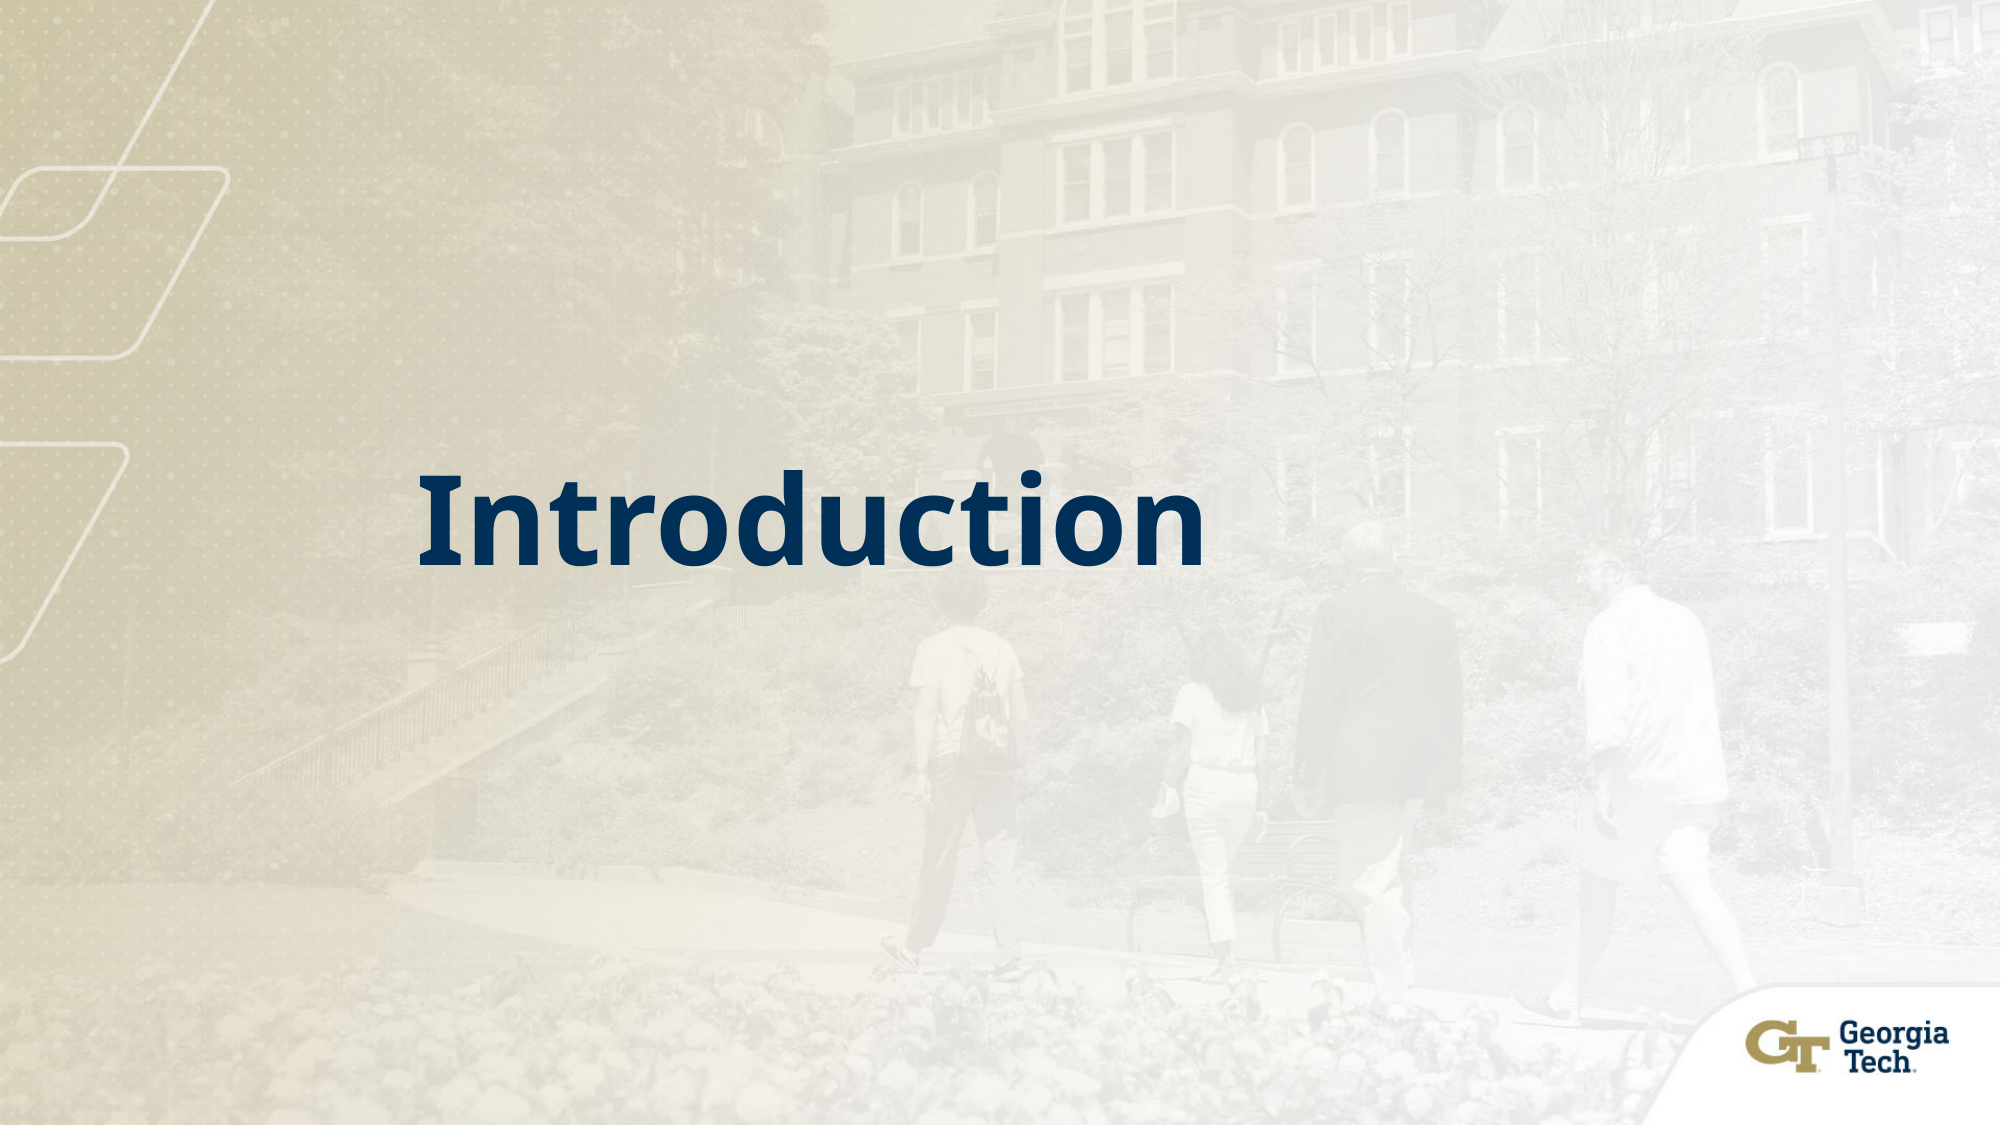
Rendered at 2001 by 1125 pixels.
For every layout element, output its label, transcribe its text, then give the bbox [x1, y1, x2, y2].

title Introduction [401, 302, 1863, 729]
picture [0, 0, 2001, 1125]
